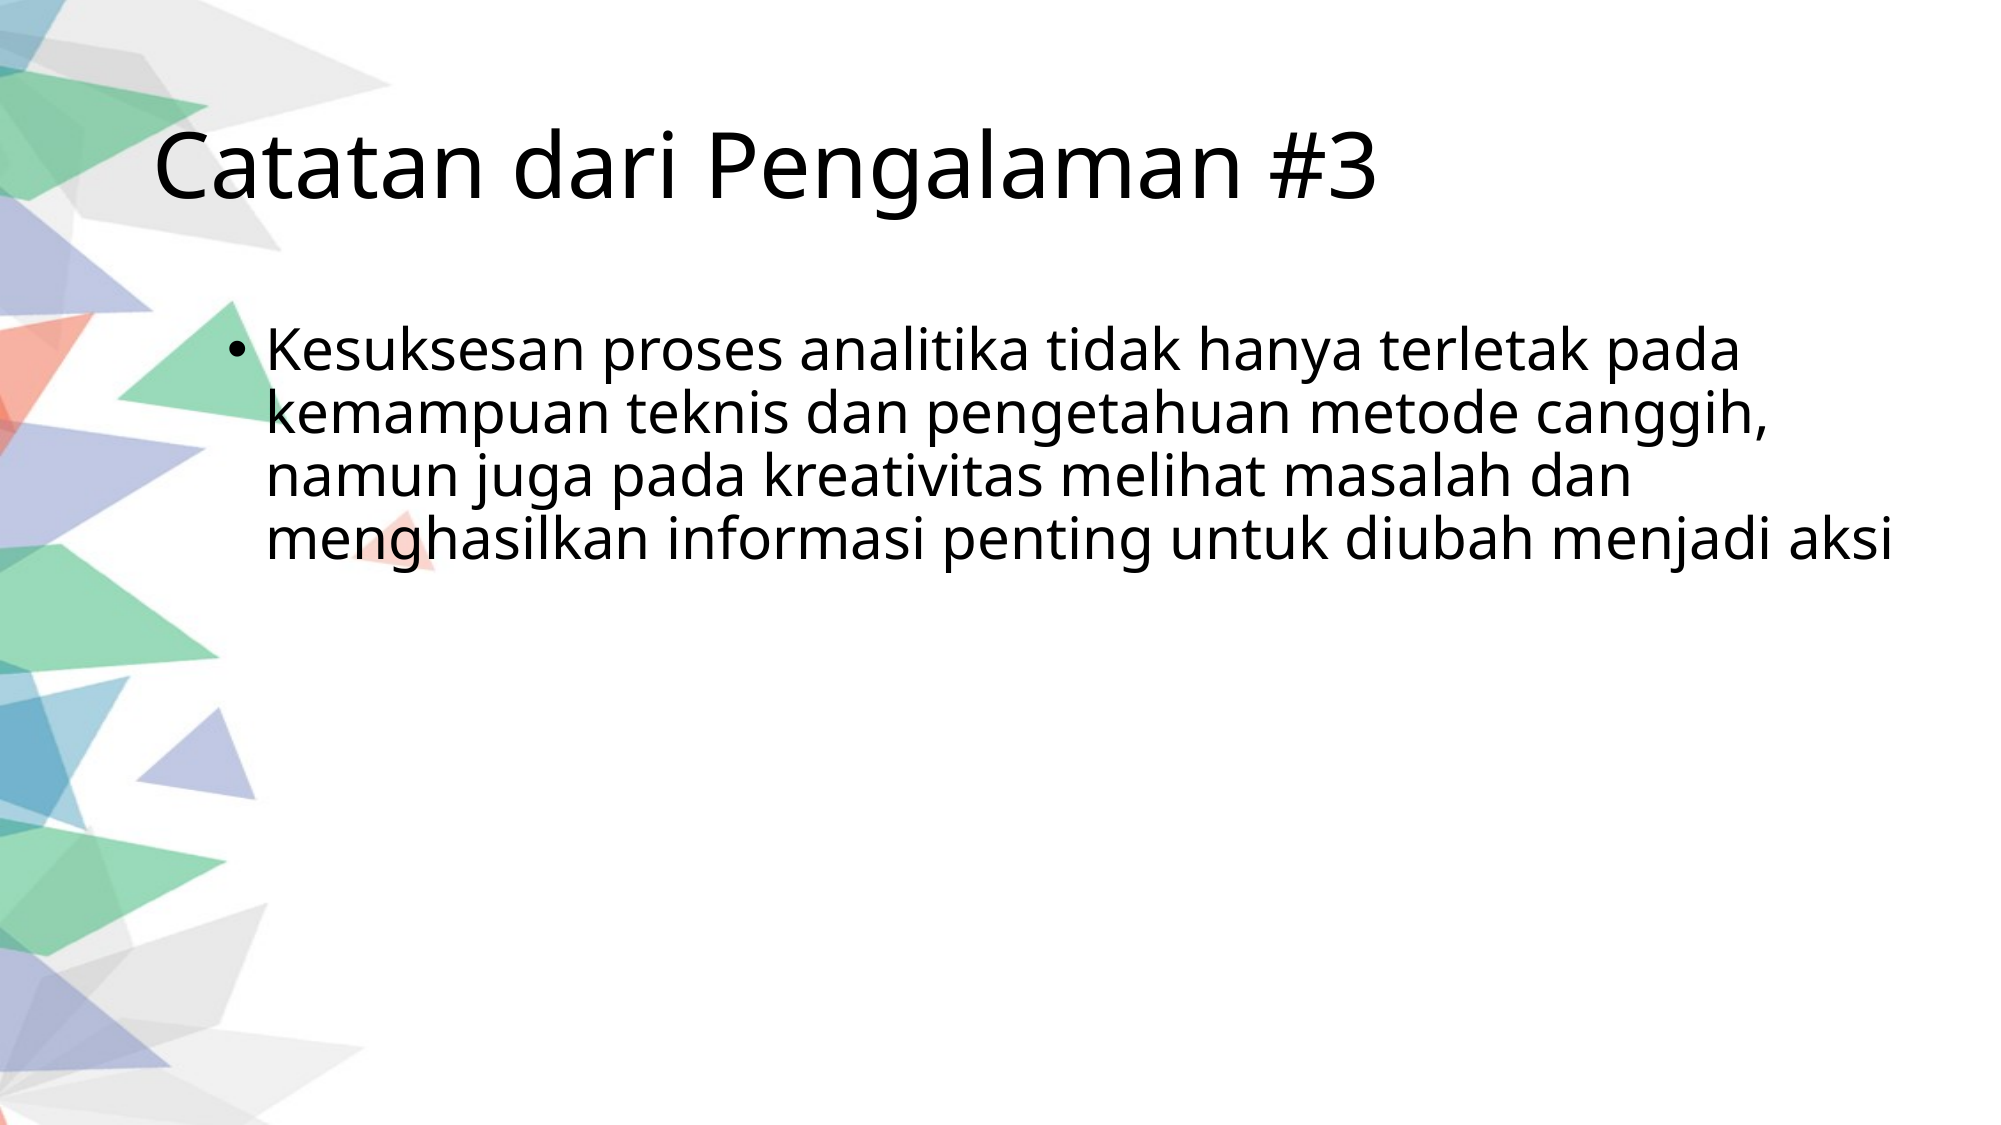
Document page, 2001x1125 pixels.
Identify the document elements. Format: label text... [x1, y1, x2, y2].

title Catatan dari Pengalaman #3 [137, 59, 1863, 278]
list Kesuksesan proses analitika tidak hanya terletak pada kemampuan teknis dan pengetahuan metode canggih, namun juga pada kreativitas melihat masalah dan menghasilkan informasi penting untuk diubah menjadi aksi [213, 312, 1938, 1027]
picture [0, 0, 2001, 1125]
